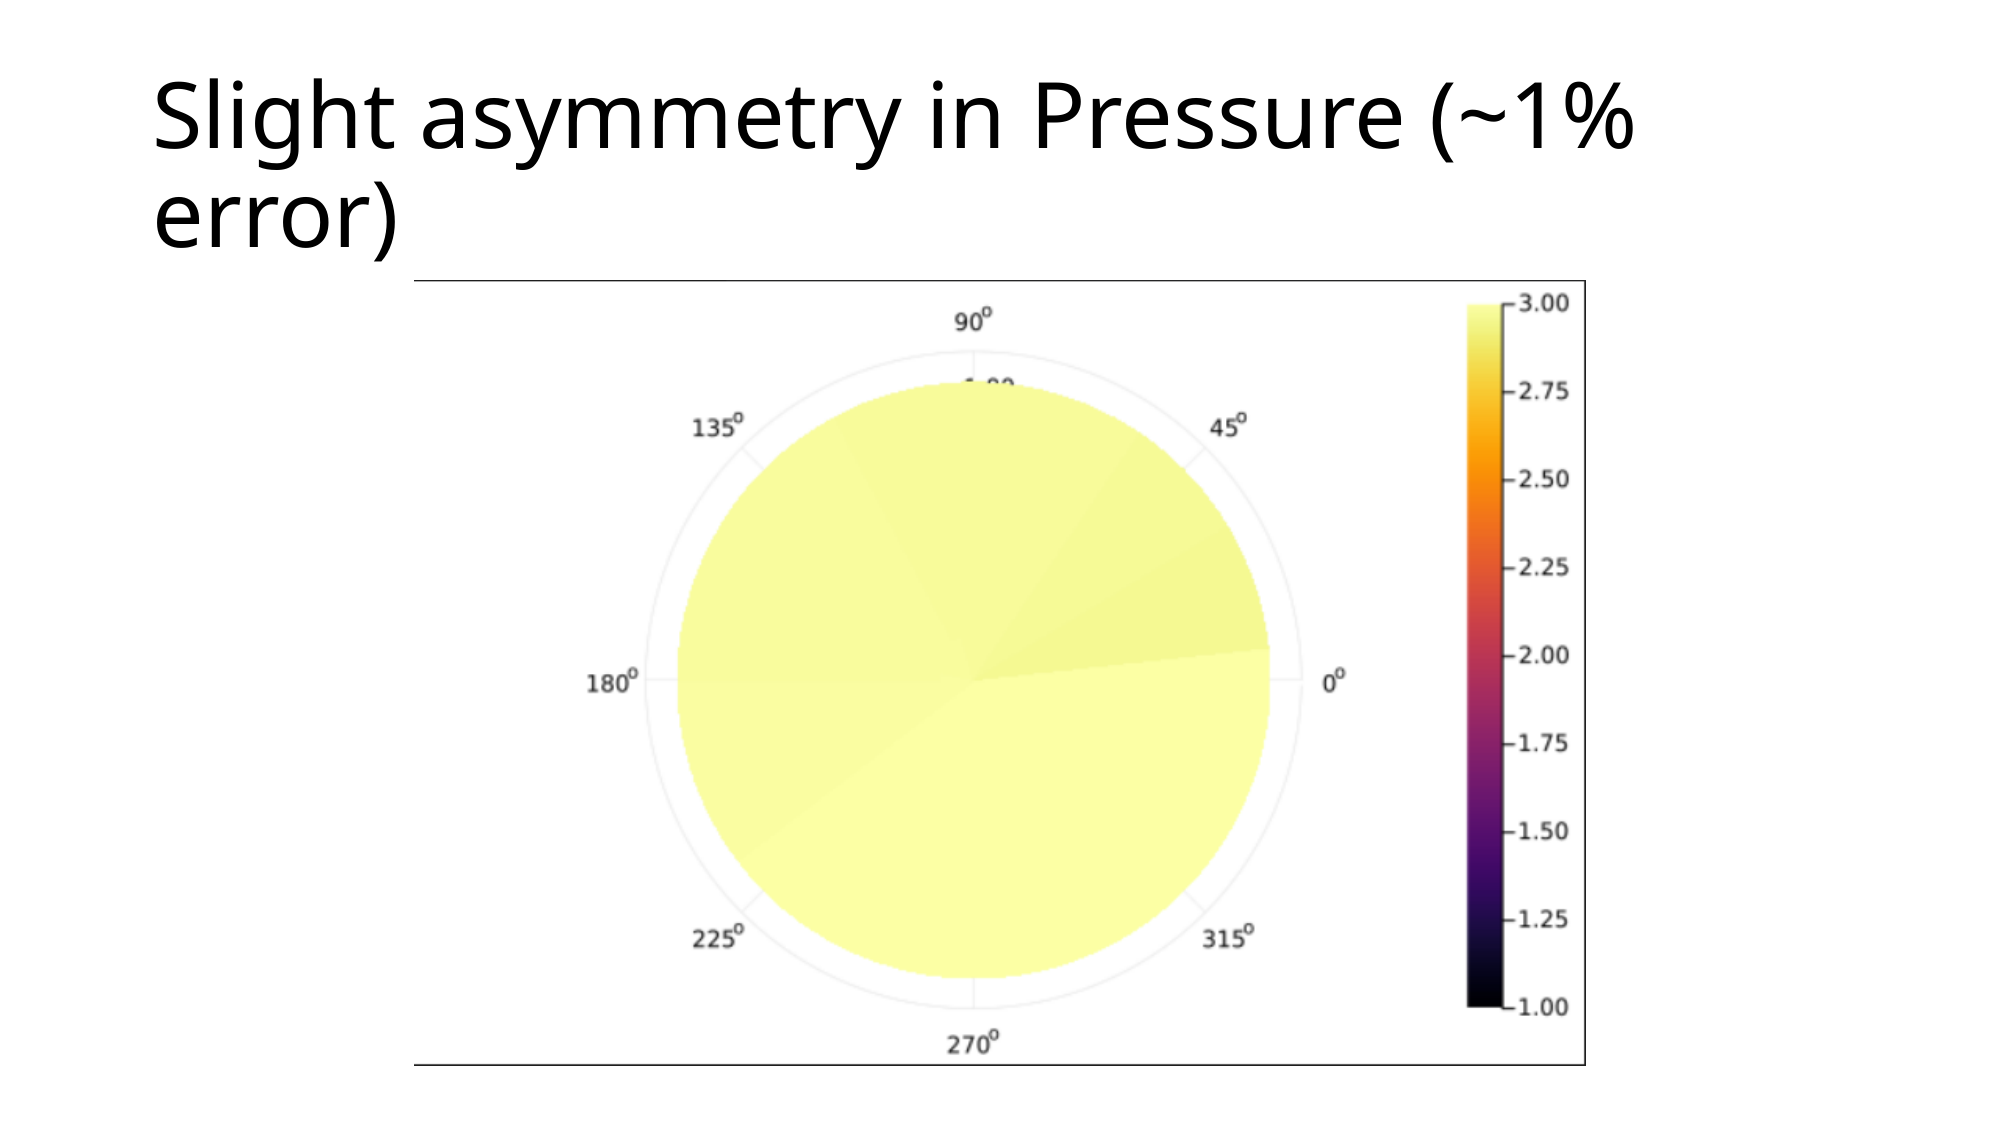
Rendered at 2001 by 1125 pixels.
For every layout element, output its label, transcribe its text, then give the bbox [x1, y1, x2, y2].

title Slight asymmetry in Pressure (~1% error) [137, 59, 1863, 278]
picture [413, 280, 1586, 1066]
